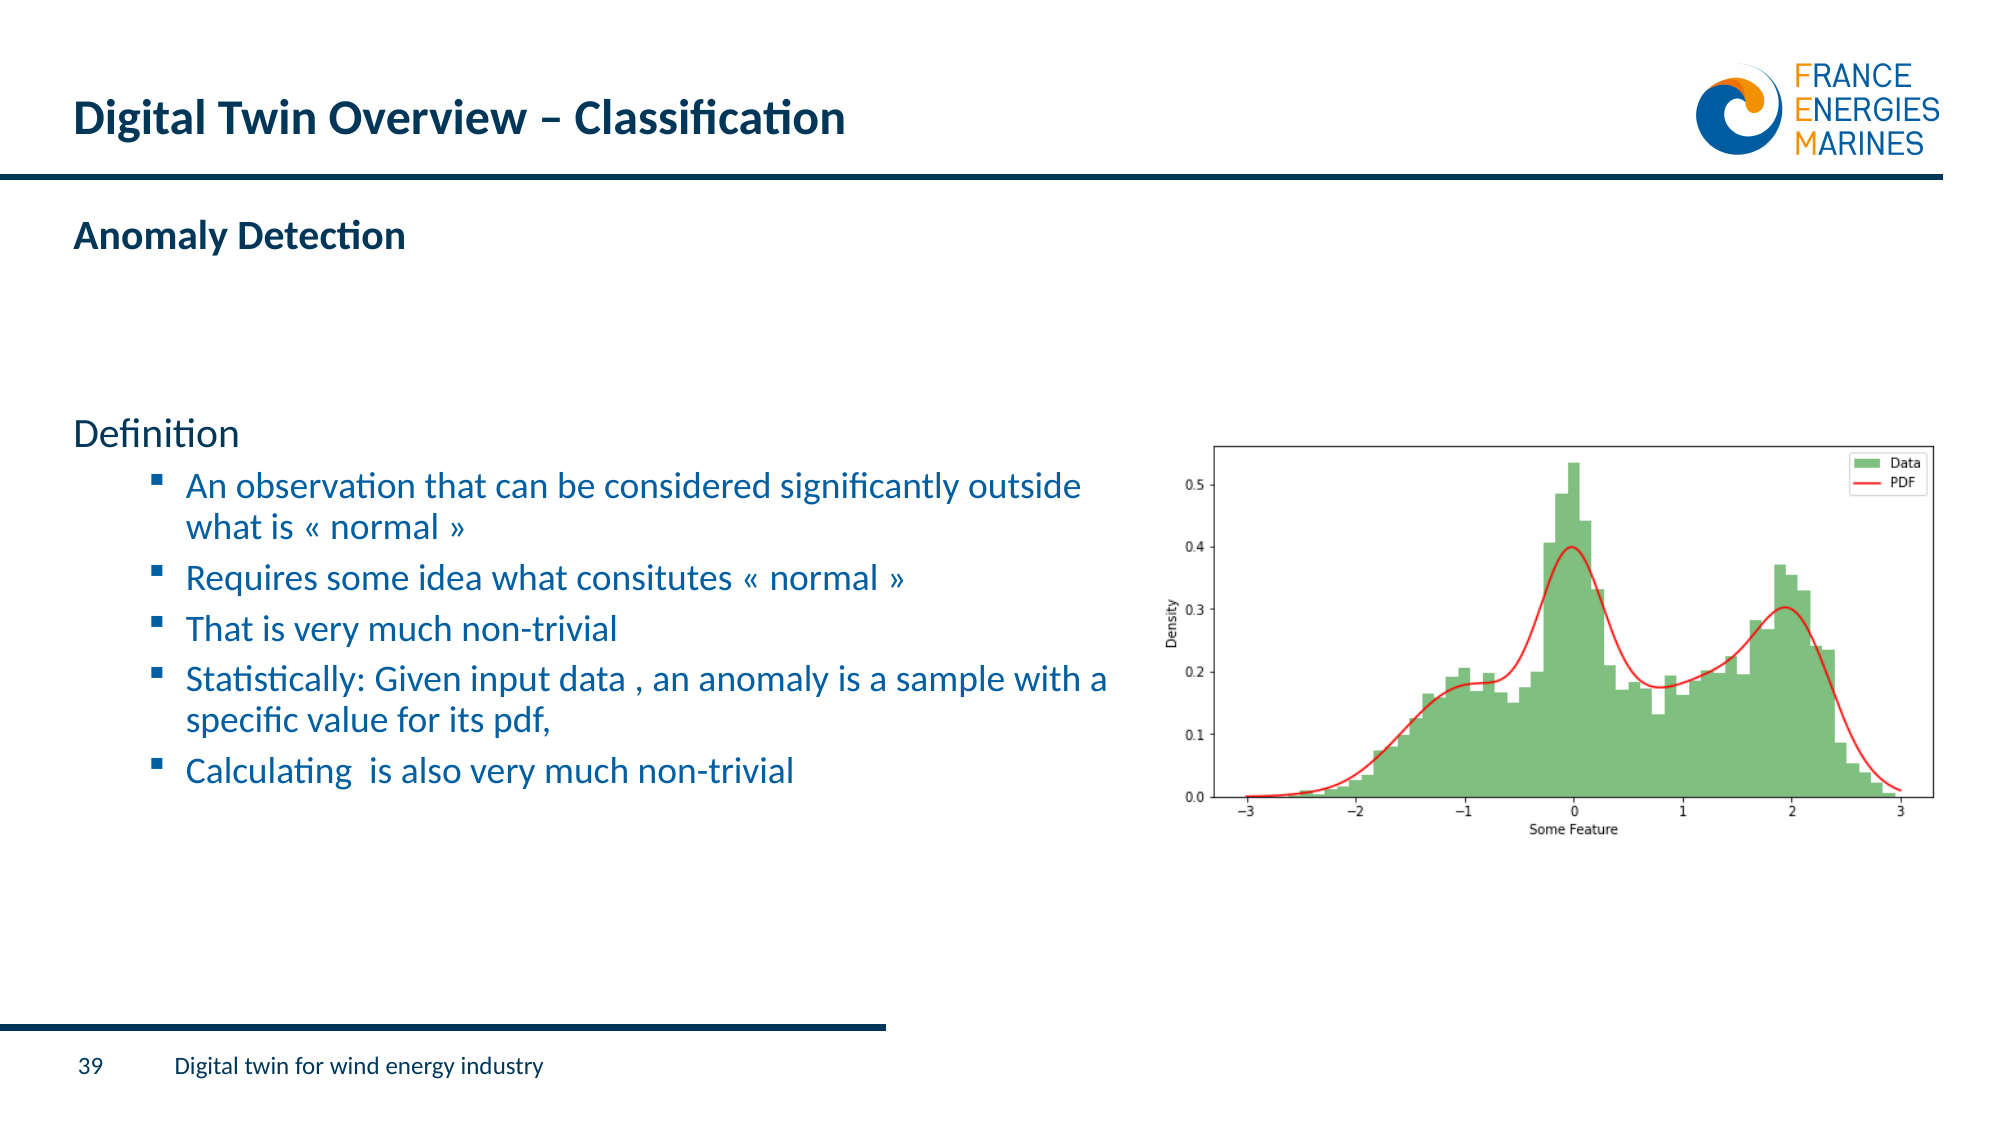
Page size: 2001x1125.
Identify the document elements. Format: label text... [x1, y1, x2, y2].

picture [1157, 437, 1942, 846]
title Digital Twin Overview – Classification [58, 60, 1649, 177]
slide_number 39 [63, 1042, 142, 1103]
footer Digital twin for wind energy industry [159, 1042, 878, 1103]
picture [1696, 63, 1943, 155]
